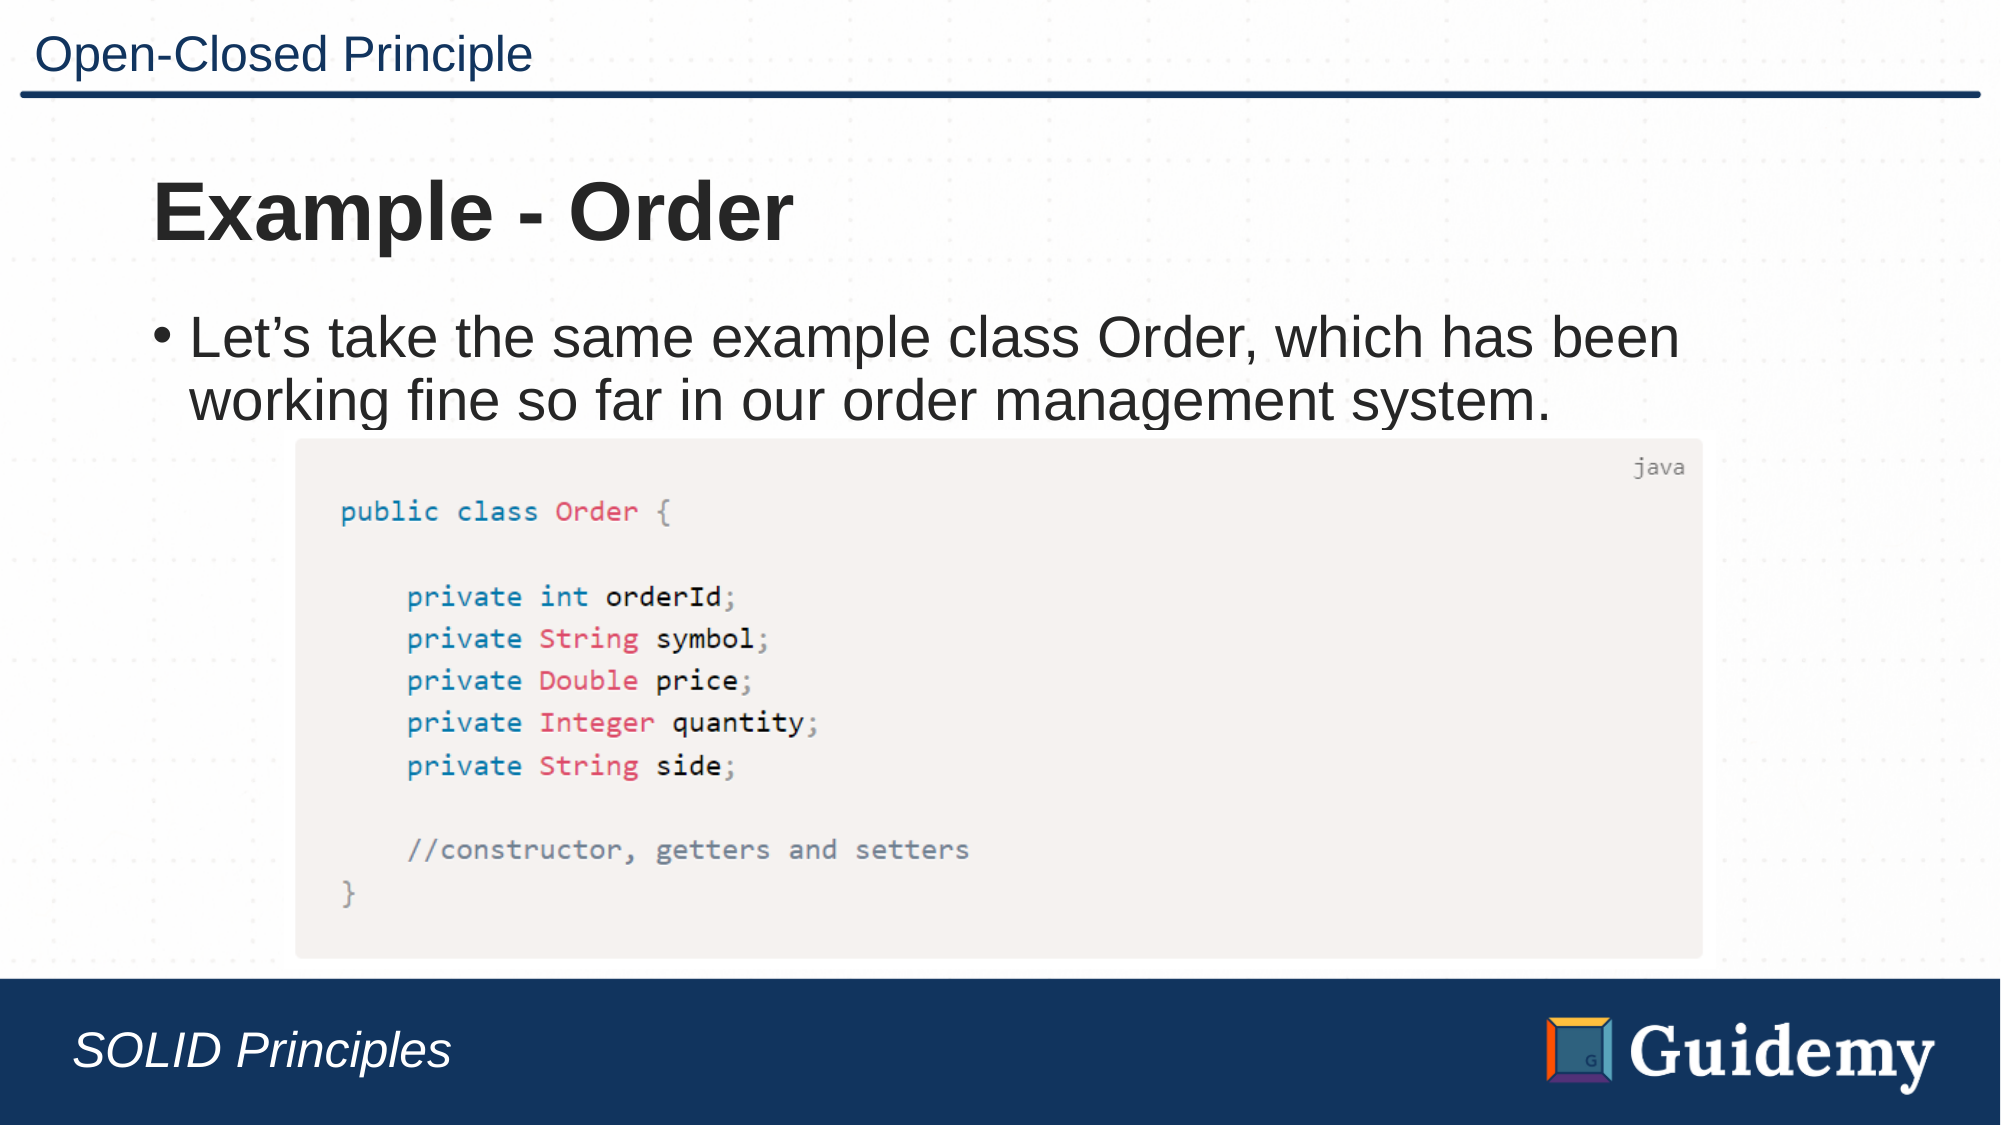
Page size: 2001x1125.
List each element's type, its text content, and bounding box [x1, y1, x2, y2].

list Let’s take the same example class Order, which has been working fine so far in our order management system. [137, 299, 1863, 1014]
picture [0, 0, 2001, 1125]
title Open-Closed Principle [19, 17, 1130, 93]
text_box SOLID Principles [56, 1014, 945, 1090]
text_box Example - Order [137, 158, 1863, 268]
